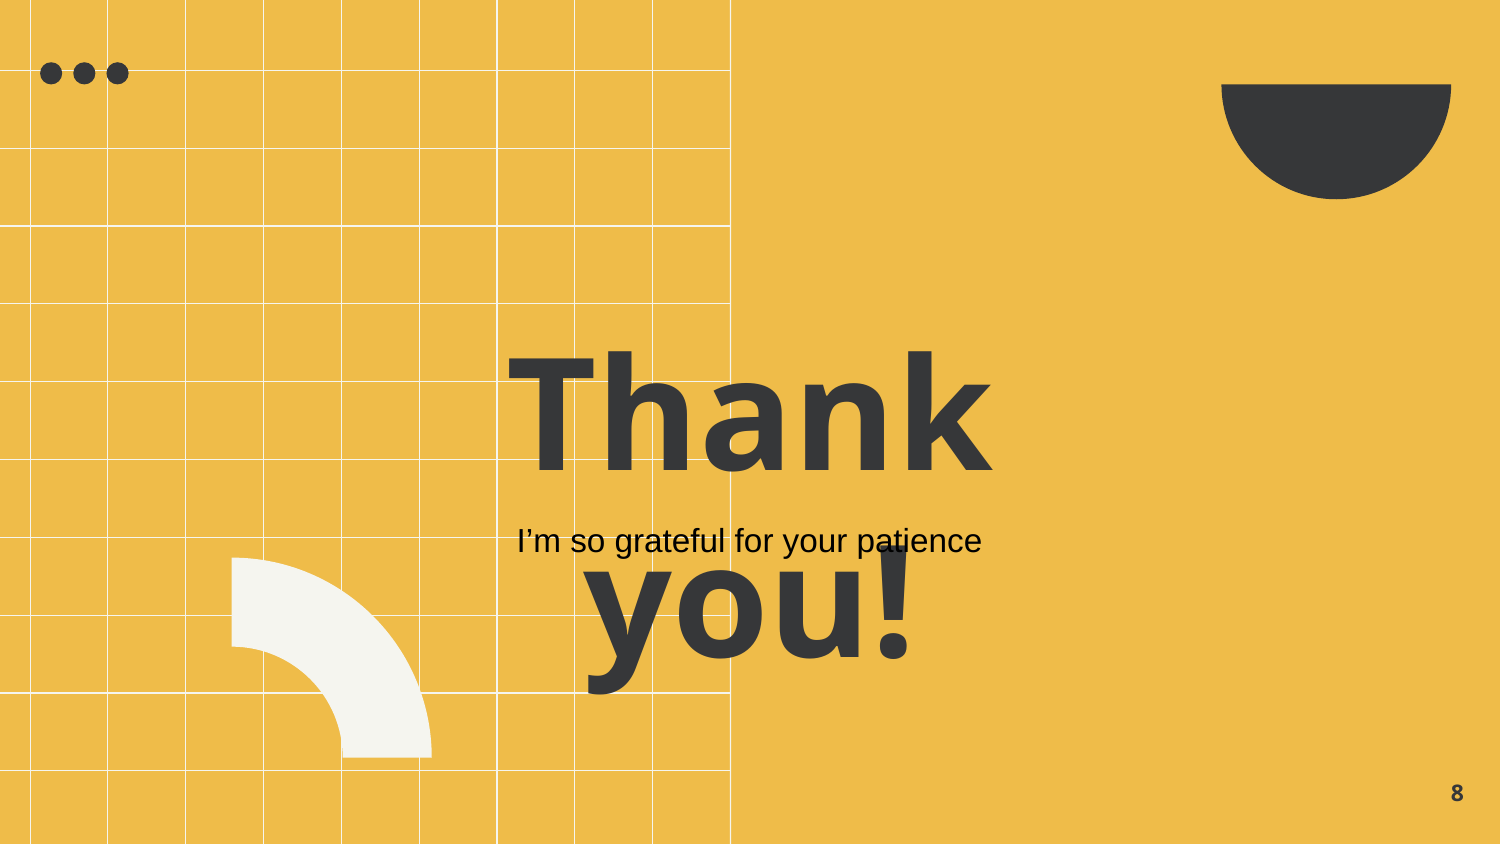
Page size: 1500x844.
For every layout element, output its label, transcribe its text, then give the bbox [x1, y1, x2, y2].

slide_number 8 [1374, 779, 1464, 809]
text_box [331, 313, 1169, 561]
text_box [1221, 84, 1452, 200]
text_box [0, 0, 732, 844]
